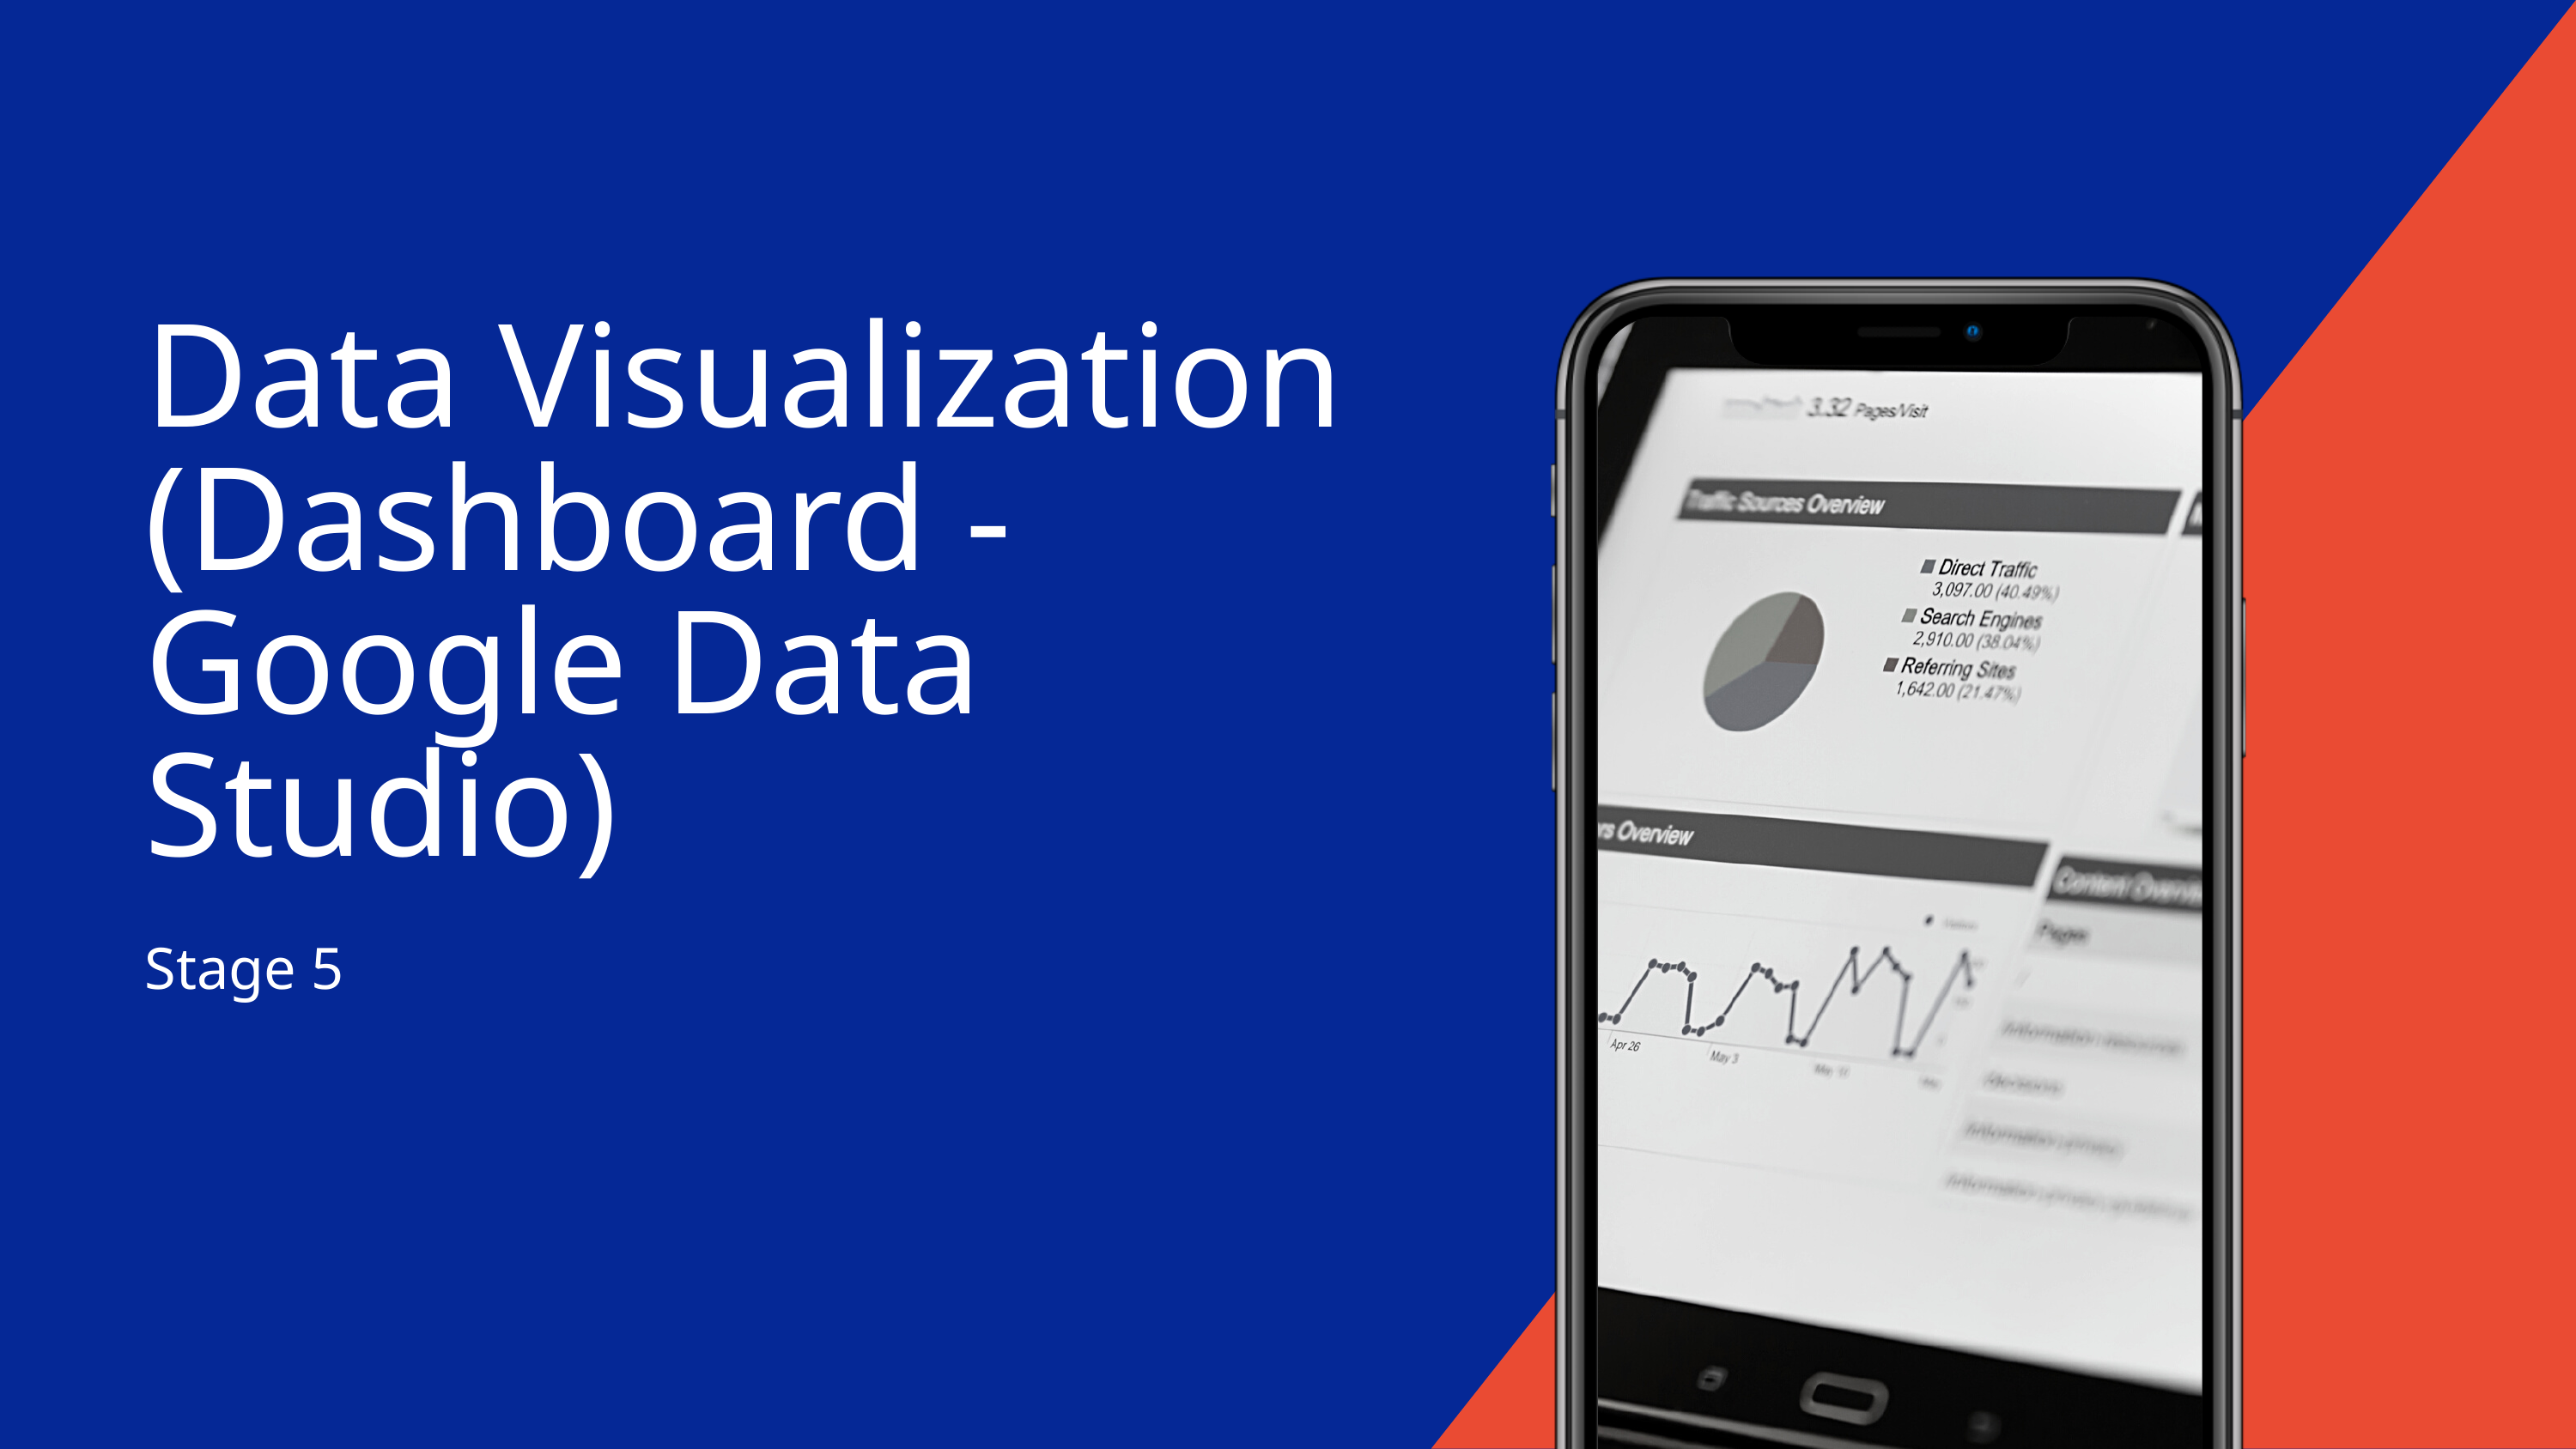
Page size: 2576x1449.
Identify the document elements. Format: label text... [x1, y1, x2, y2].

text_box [1279, 151, 2576, 1297]
text_box Data Visualization (Dashboard - Google Data Studio) [144, 312, 1273, 886]
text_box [1550, 276, 2249, 1449]
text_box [144, 693, 908, 998]
